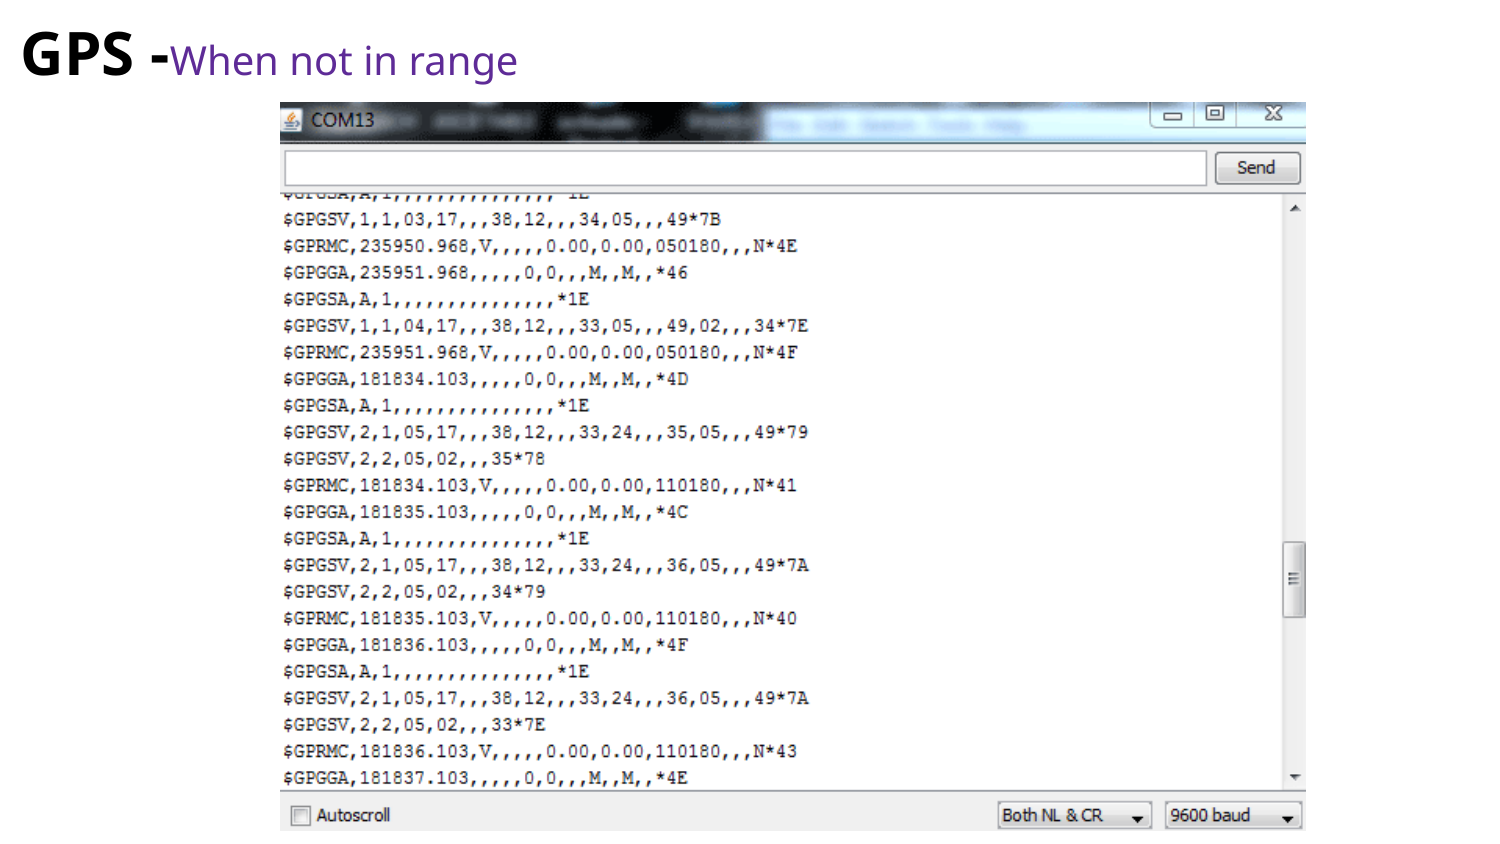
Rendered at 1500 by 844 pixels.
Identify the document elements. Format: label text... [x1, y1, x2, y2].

title GPS -When not in range [20, 0, 1419, 103]
picture [280, 102, 1306, 831]
